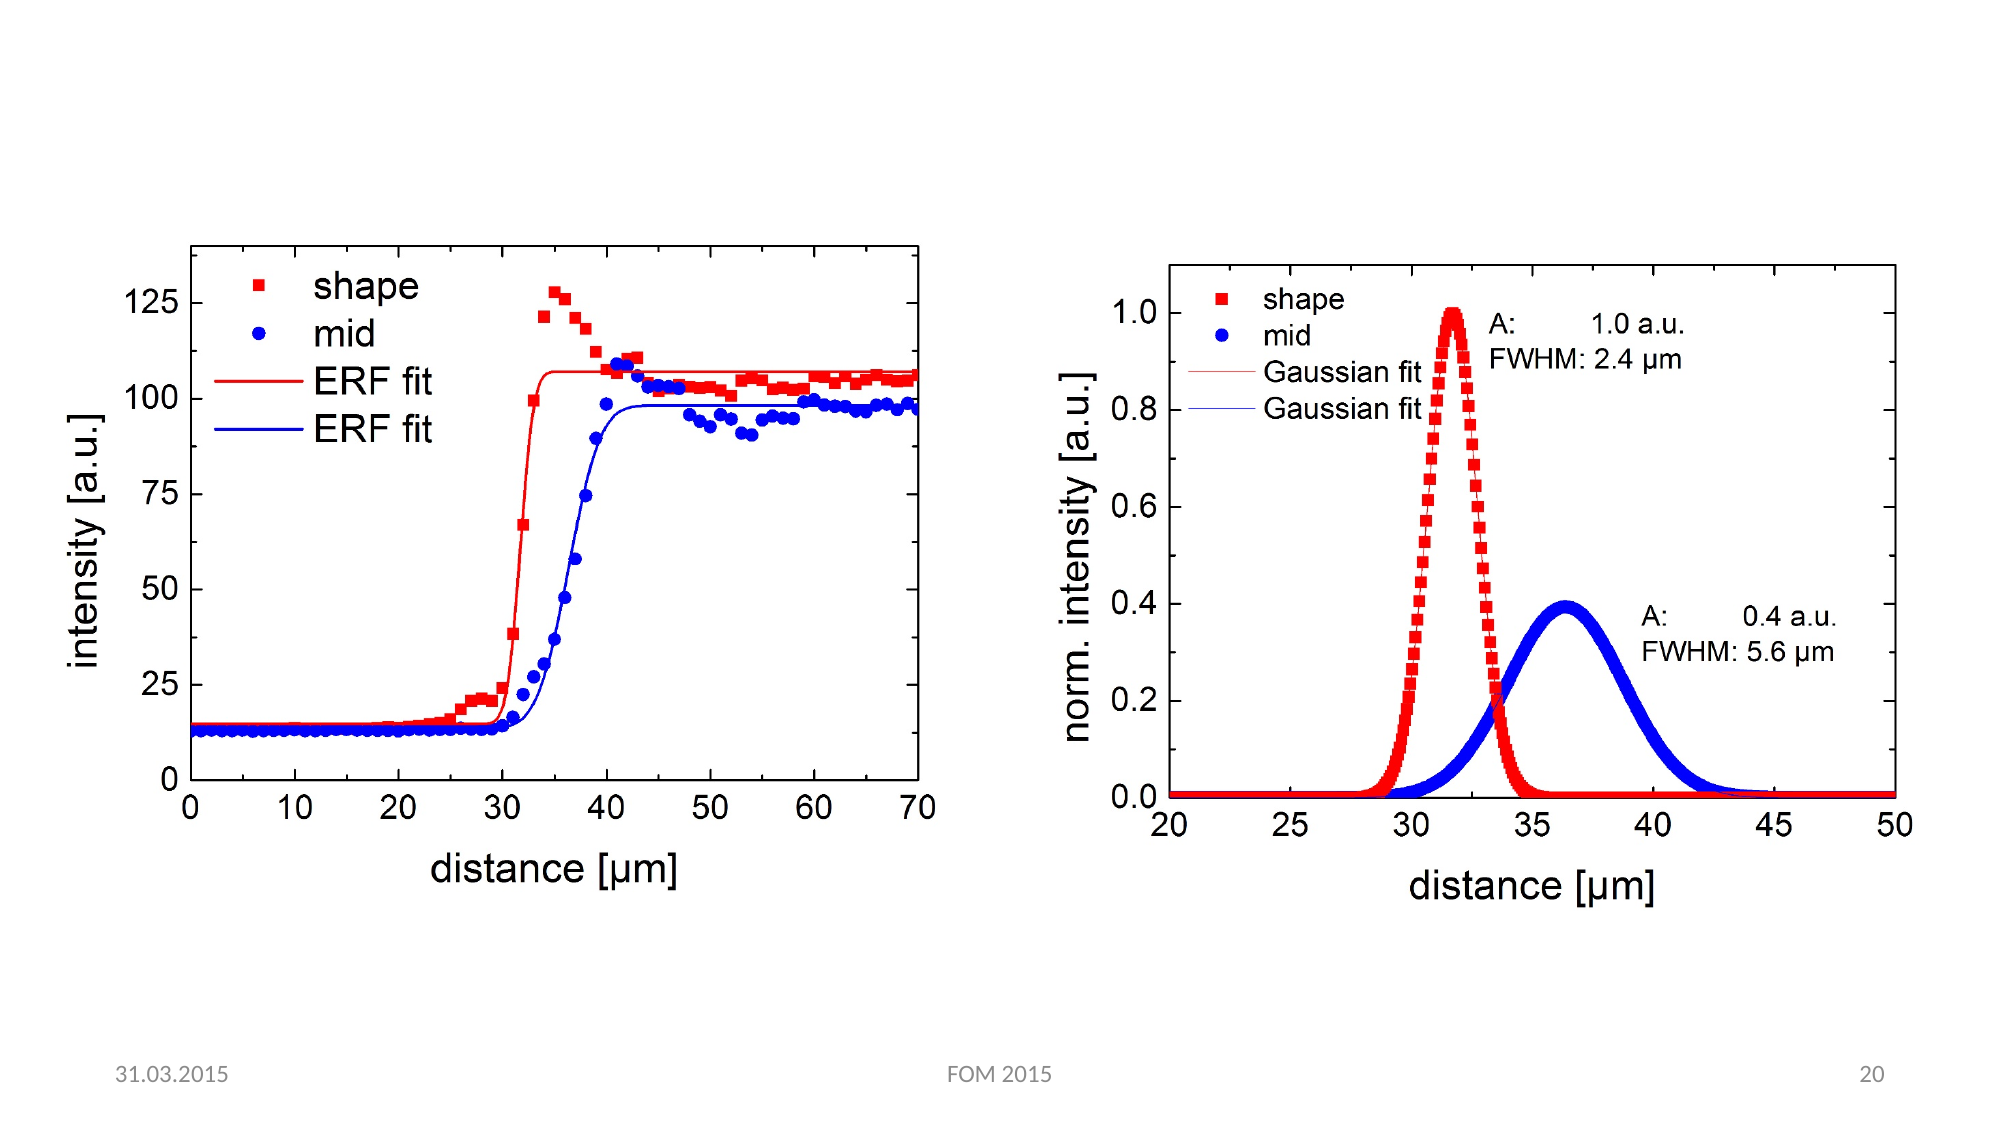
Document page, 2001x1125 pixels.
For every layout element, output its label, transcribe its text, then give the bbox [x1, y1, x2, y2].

picture [0, 159, 1066, 904]
footer FOM 2015 [683, 1042, 1317, 1103]
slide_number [99, 1042, 567, 1103]
slide_number 20 [1433, 1042, 1900, 1103]
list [978, 177, 2000, 921]
